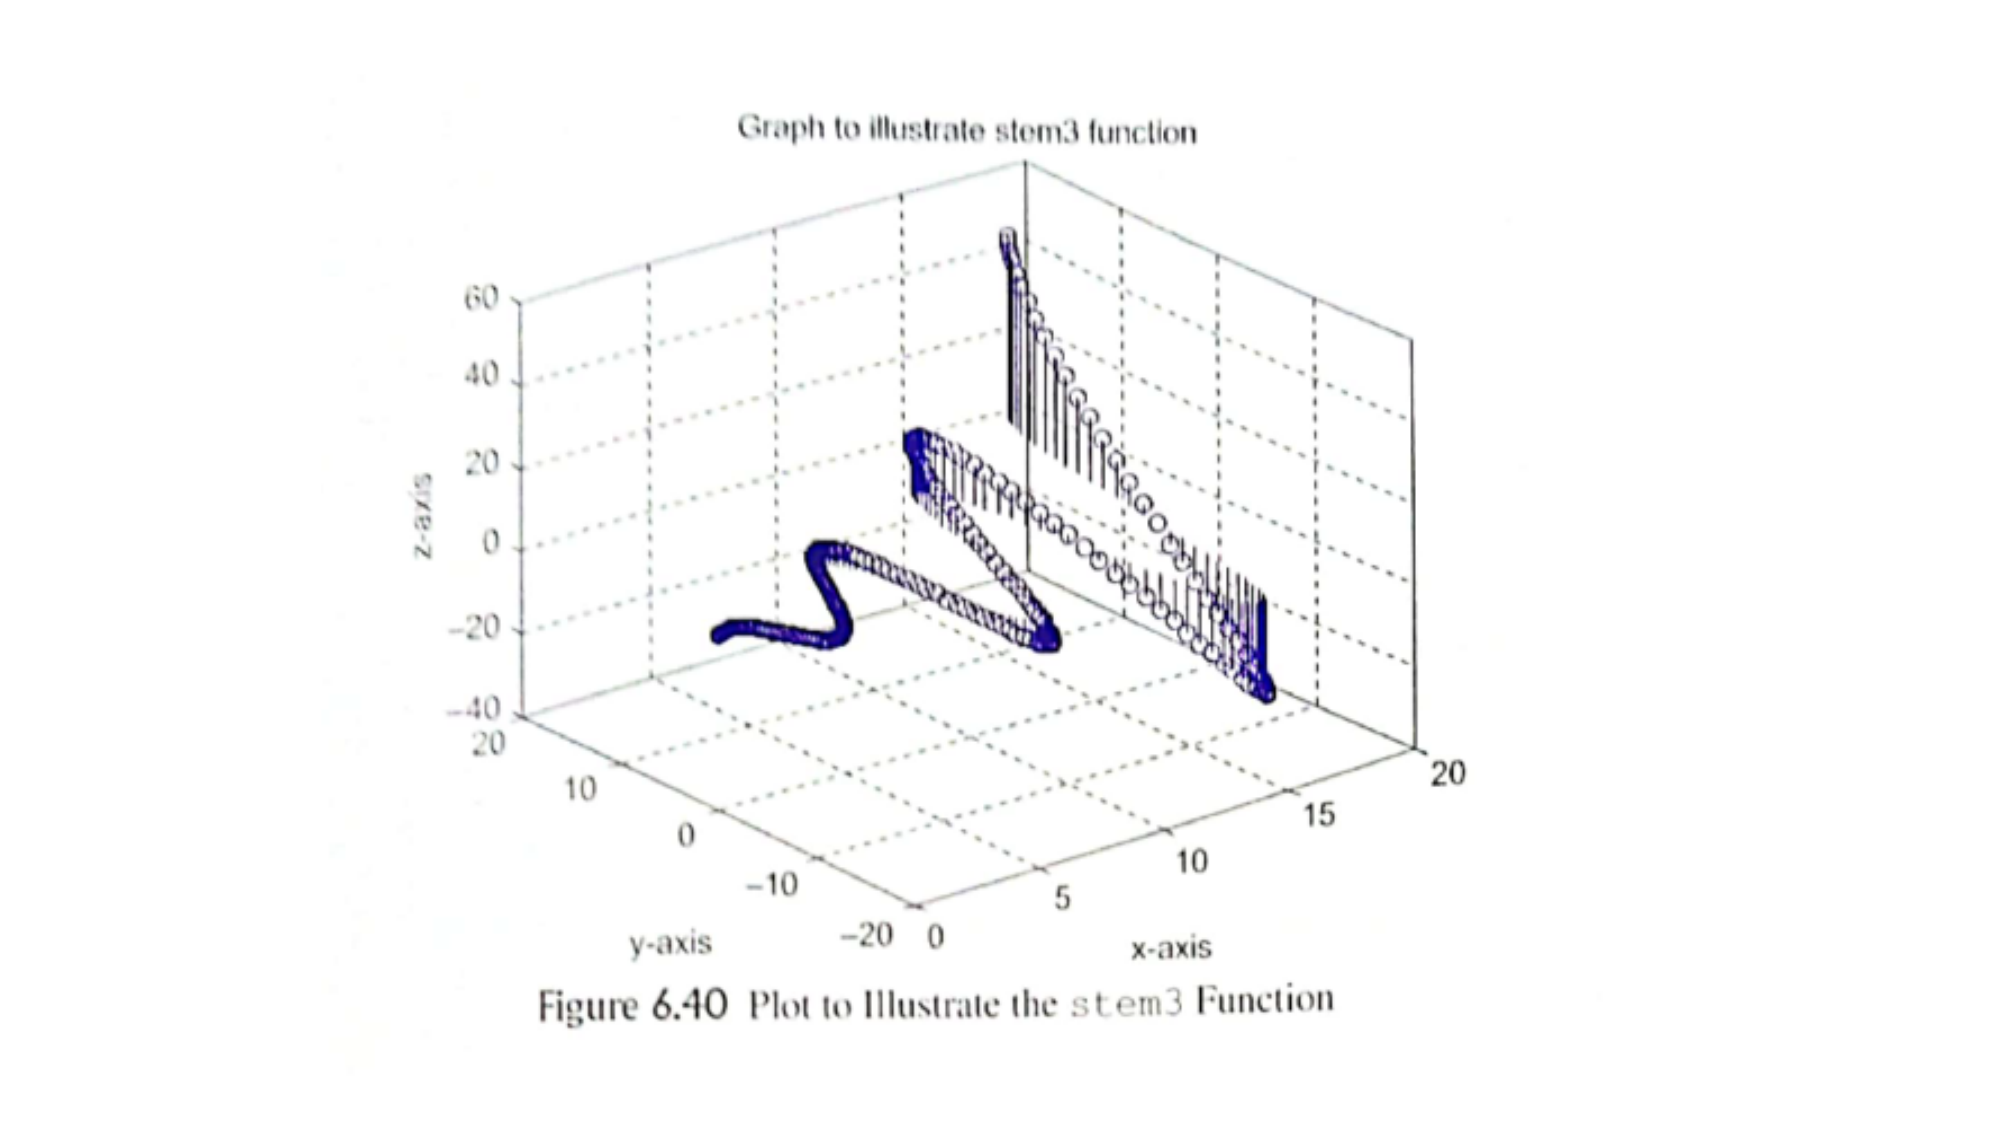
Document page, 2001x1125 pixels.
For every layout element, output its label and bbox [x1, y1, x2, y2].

picture [321, 67, 1713, 1083]
